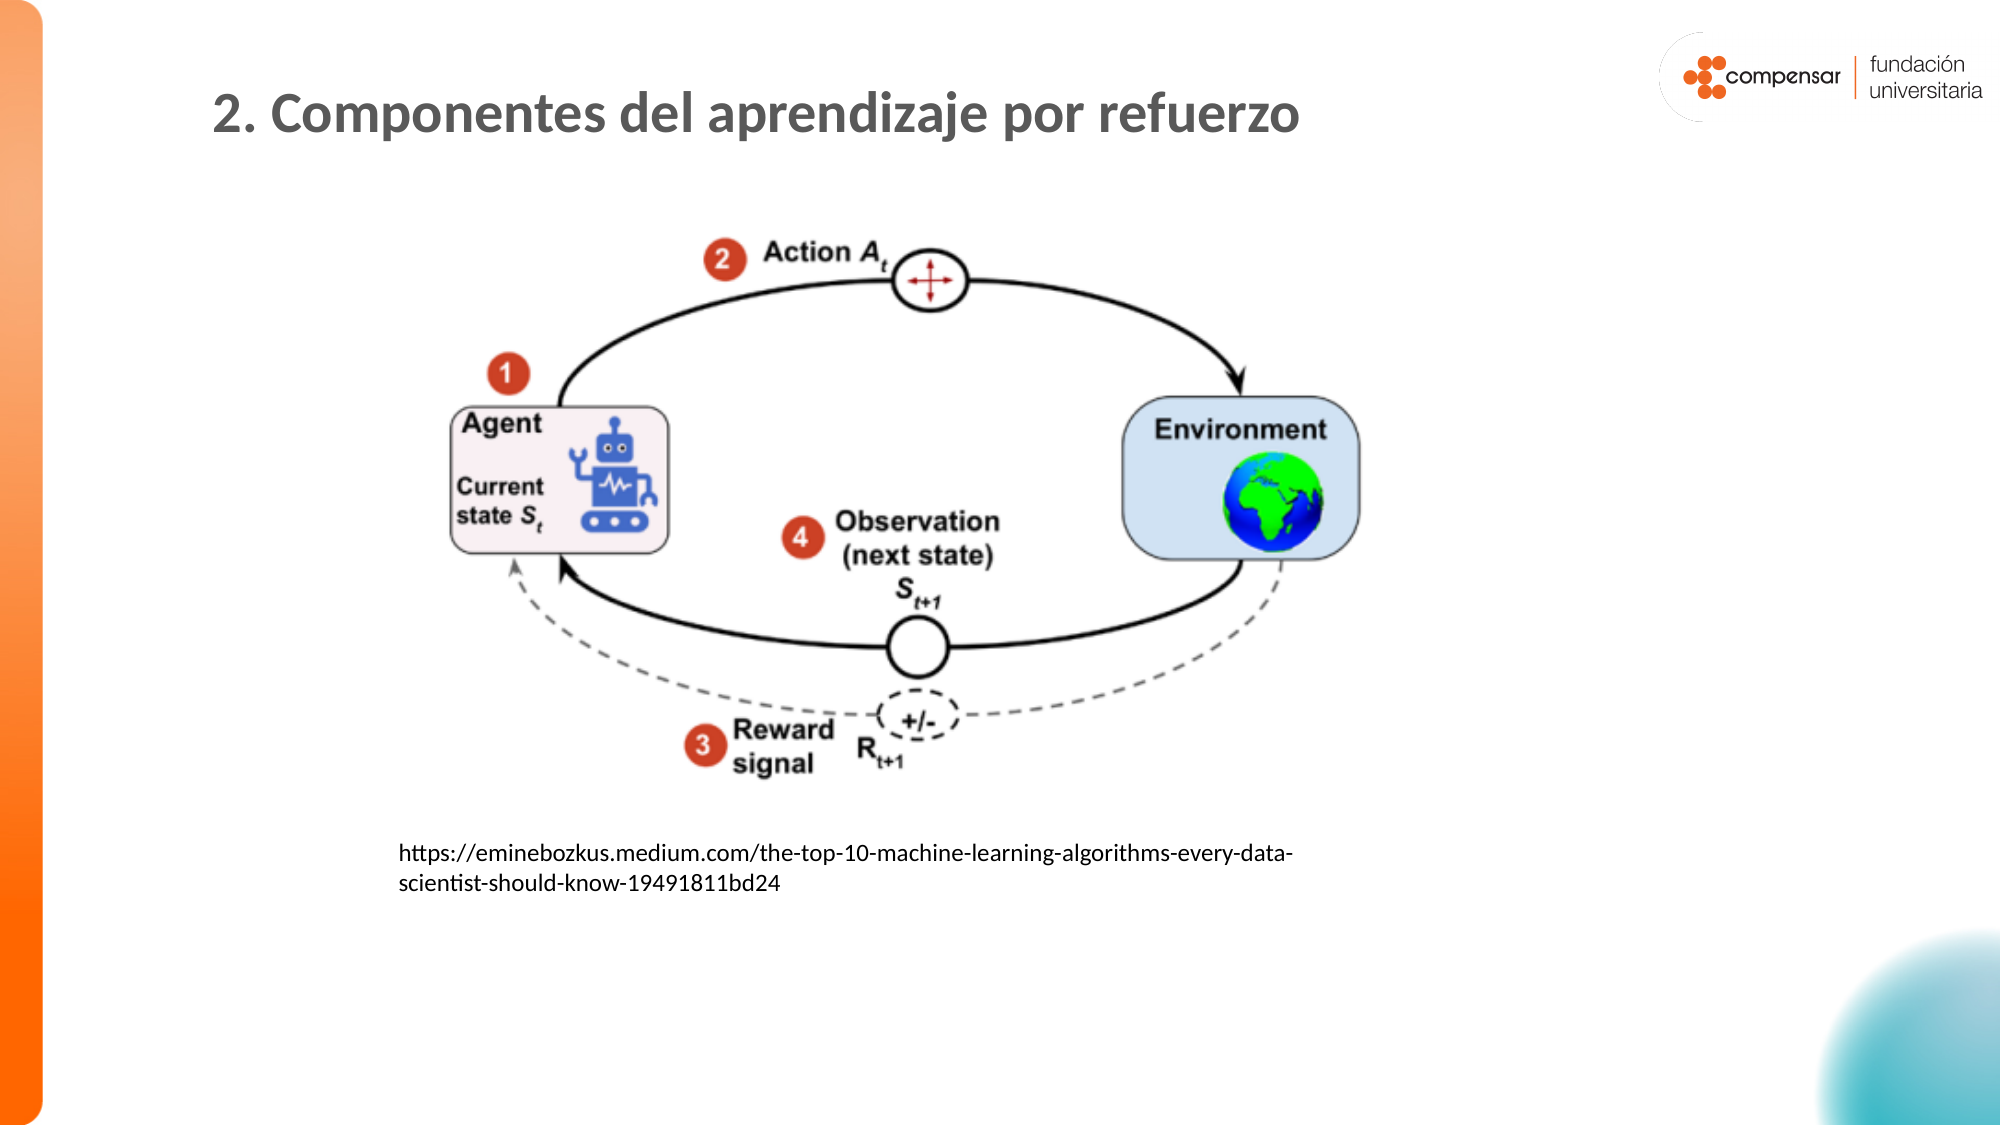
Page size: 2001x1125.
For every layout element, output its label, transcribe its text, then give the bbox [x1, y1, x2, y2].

picture [0, 0, 2001, 1125]
text_box 2. Componentes del aprendizaje por refuerzo [185, 81, 1379, 144]
text_box https://eminebozkus.medium.com/the-top-10-machine-learning-algorithms-every-data-scientist-should-know-19491811bd24 [383, 829, 1381, 905]
